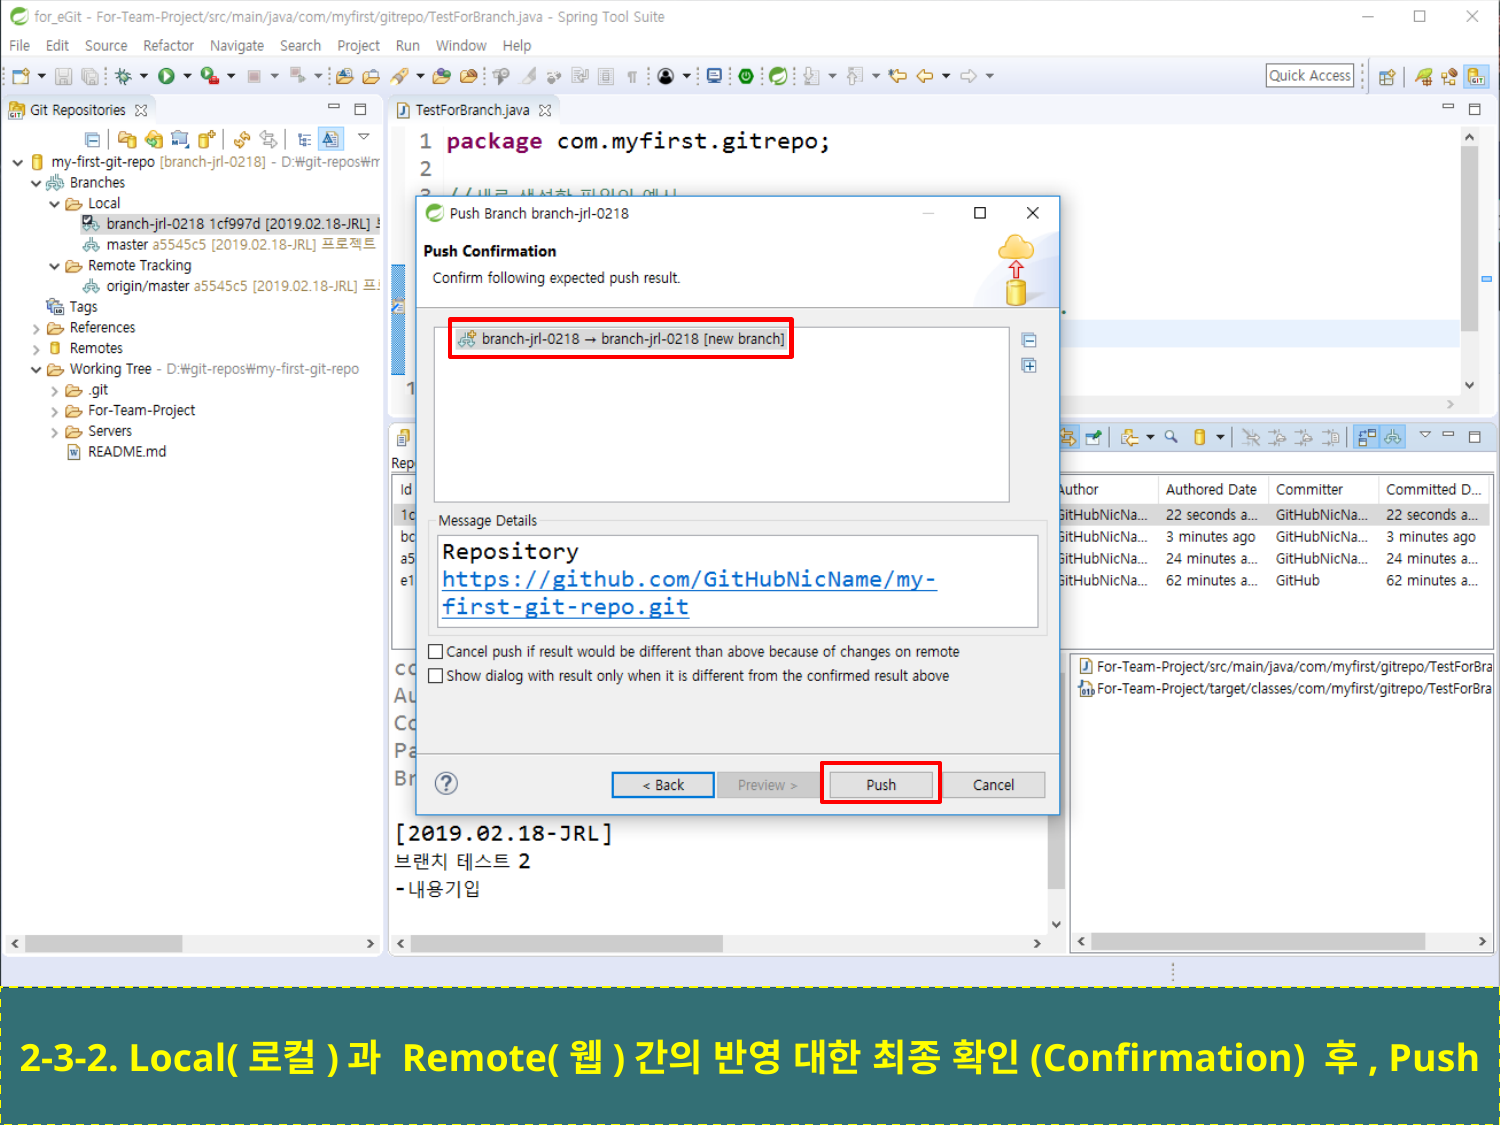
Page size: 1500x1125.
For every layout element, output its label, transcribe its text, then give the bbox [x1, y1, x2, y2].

picture [0, 0, 1500, 988]
text_box 2-3-2. Local(로컬)과 Remote(웹)간의 반영 대한 최종 확인(Confirmation) 후, Push [0, 994, 1500, 1125]
